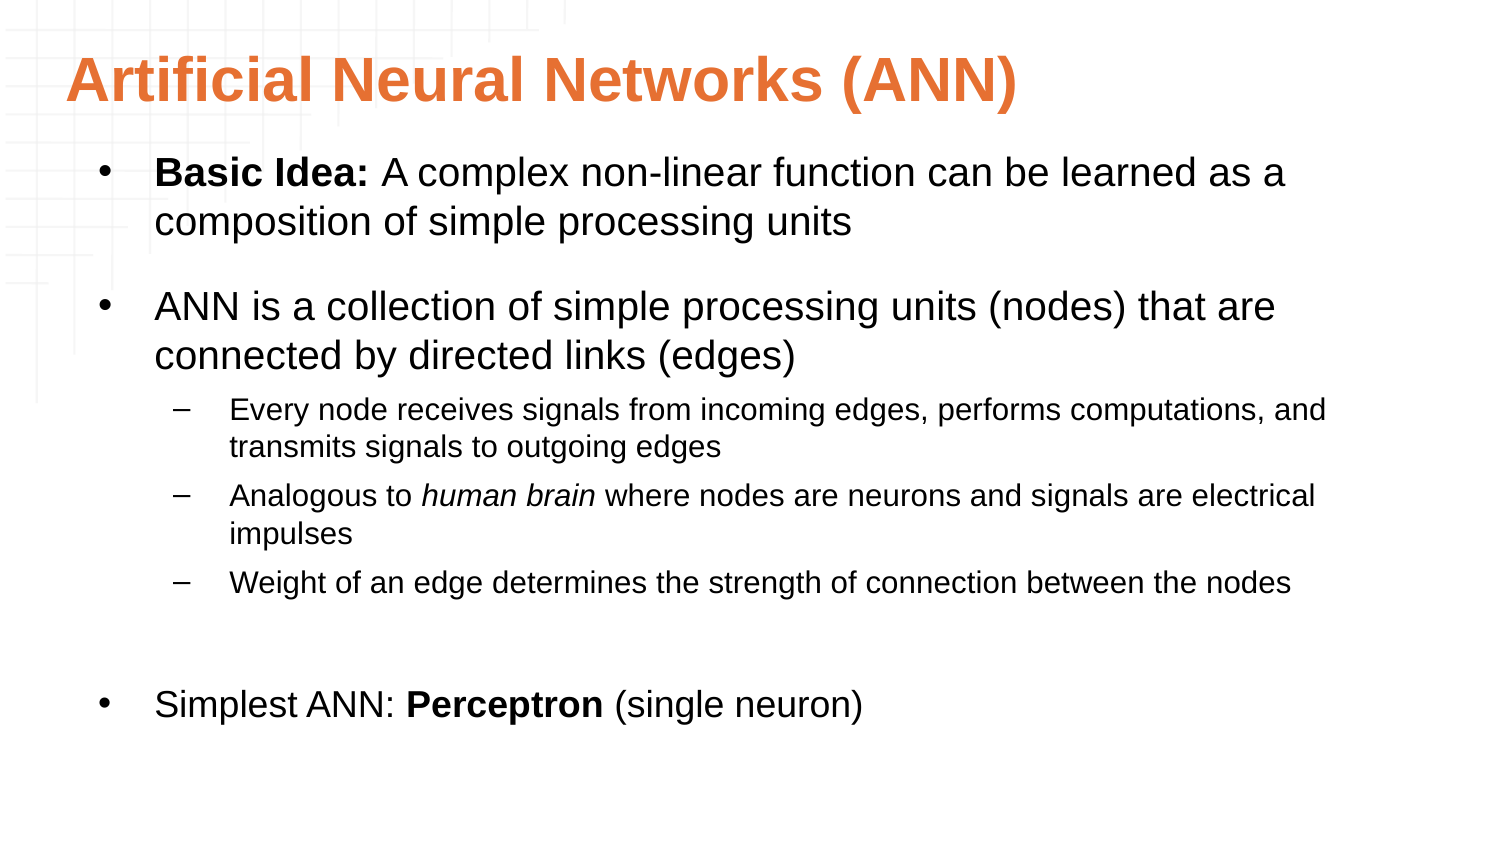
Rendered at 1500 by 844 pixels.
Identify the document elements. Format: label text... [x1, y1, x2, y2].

title Artificial Neural Networks (ANN) [50, 27, 1401, 126]
list Basic Idea: A complex non-linear function can be learned as a composition of simple processing units ANN is a collection of simple processing units (nodes) that are connected by directed links (edges) Every node receives signals from incoming edges, performs computations, and transmits signals to outgoing edges Analogous to human brain where nodes are neurons and signals are electrical impulses Weight of an edge determines the strength of connection between the nodes Simplest ANN: Perceptron (single neuron) [64, 131, 1368, 769]
